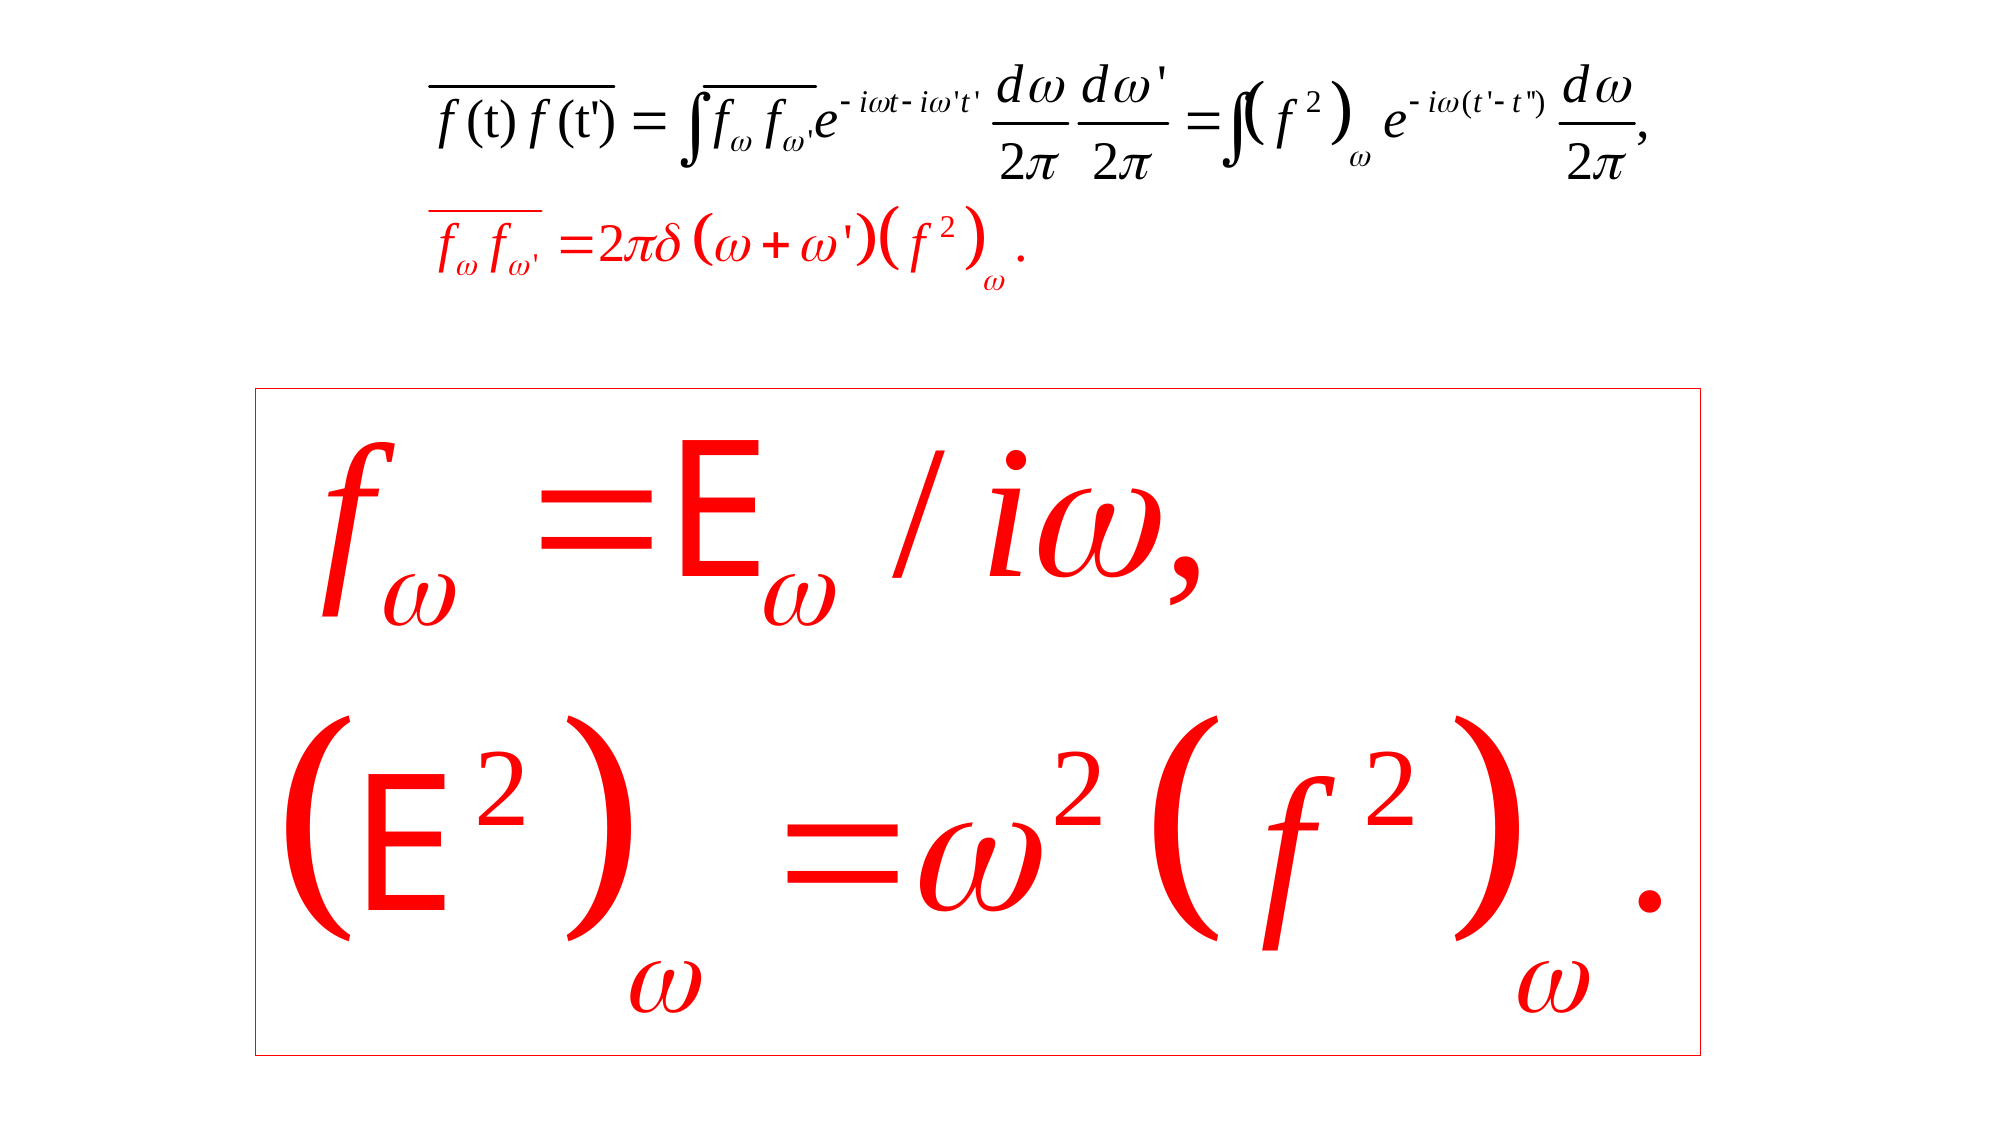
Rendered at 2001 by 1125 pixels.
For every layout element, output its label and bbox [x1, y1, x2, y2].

text_box [420, 48, 1661, 303]
text_box [255, 388, 1701, 1056]
